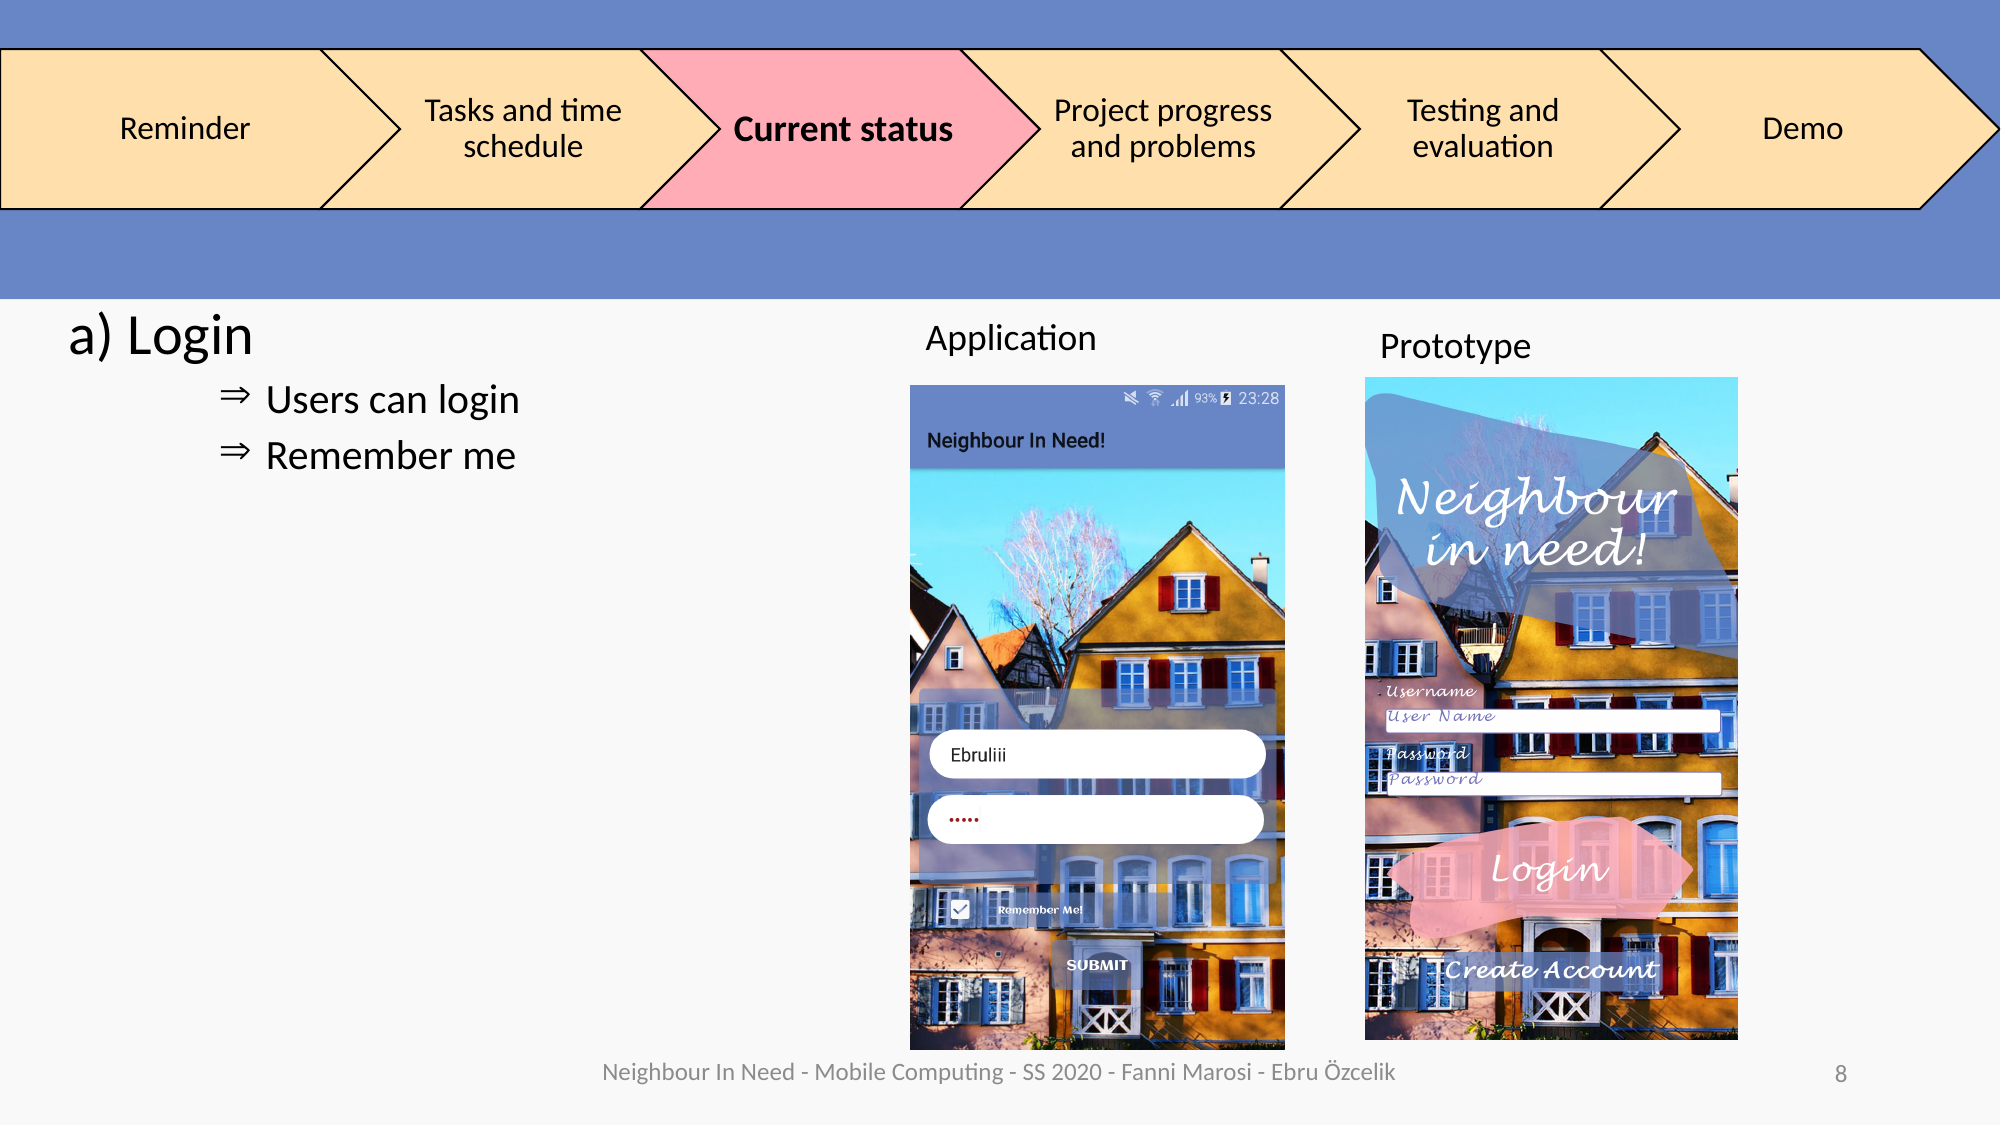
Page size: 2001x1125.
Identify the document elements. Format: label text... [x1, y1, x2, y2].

text_box a) Login Users can login Remember me [53, 297, 1015, 1068]
picture [1365, 377, 1738, 1040]
picture [910, 385, 1285, 1050]
slide_number 8 [1412, 1042, 1863, 1103]
text_box Application [910, 305, 1283, 366]
footer Neighbour In Need - Mobile Computing - SS 2020 - Fanni Marosi - Ebru Özcelik [473, 1040, 1527, 1101]
text_box Prototype [1365, 313, 1738, 374]
